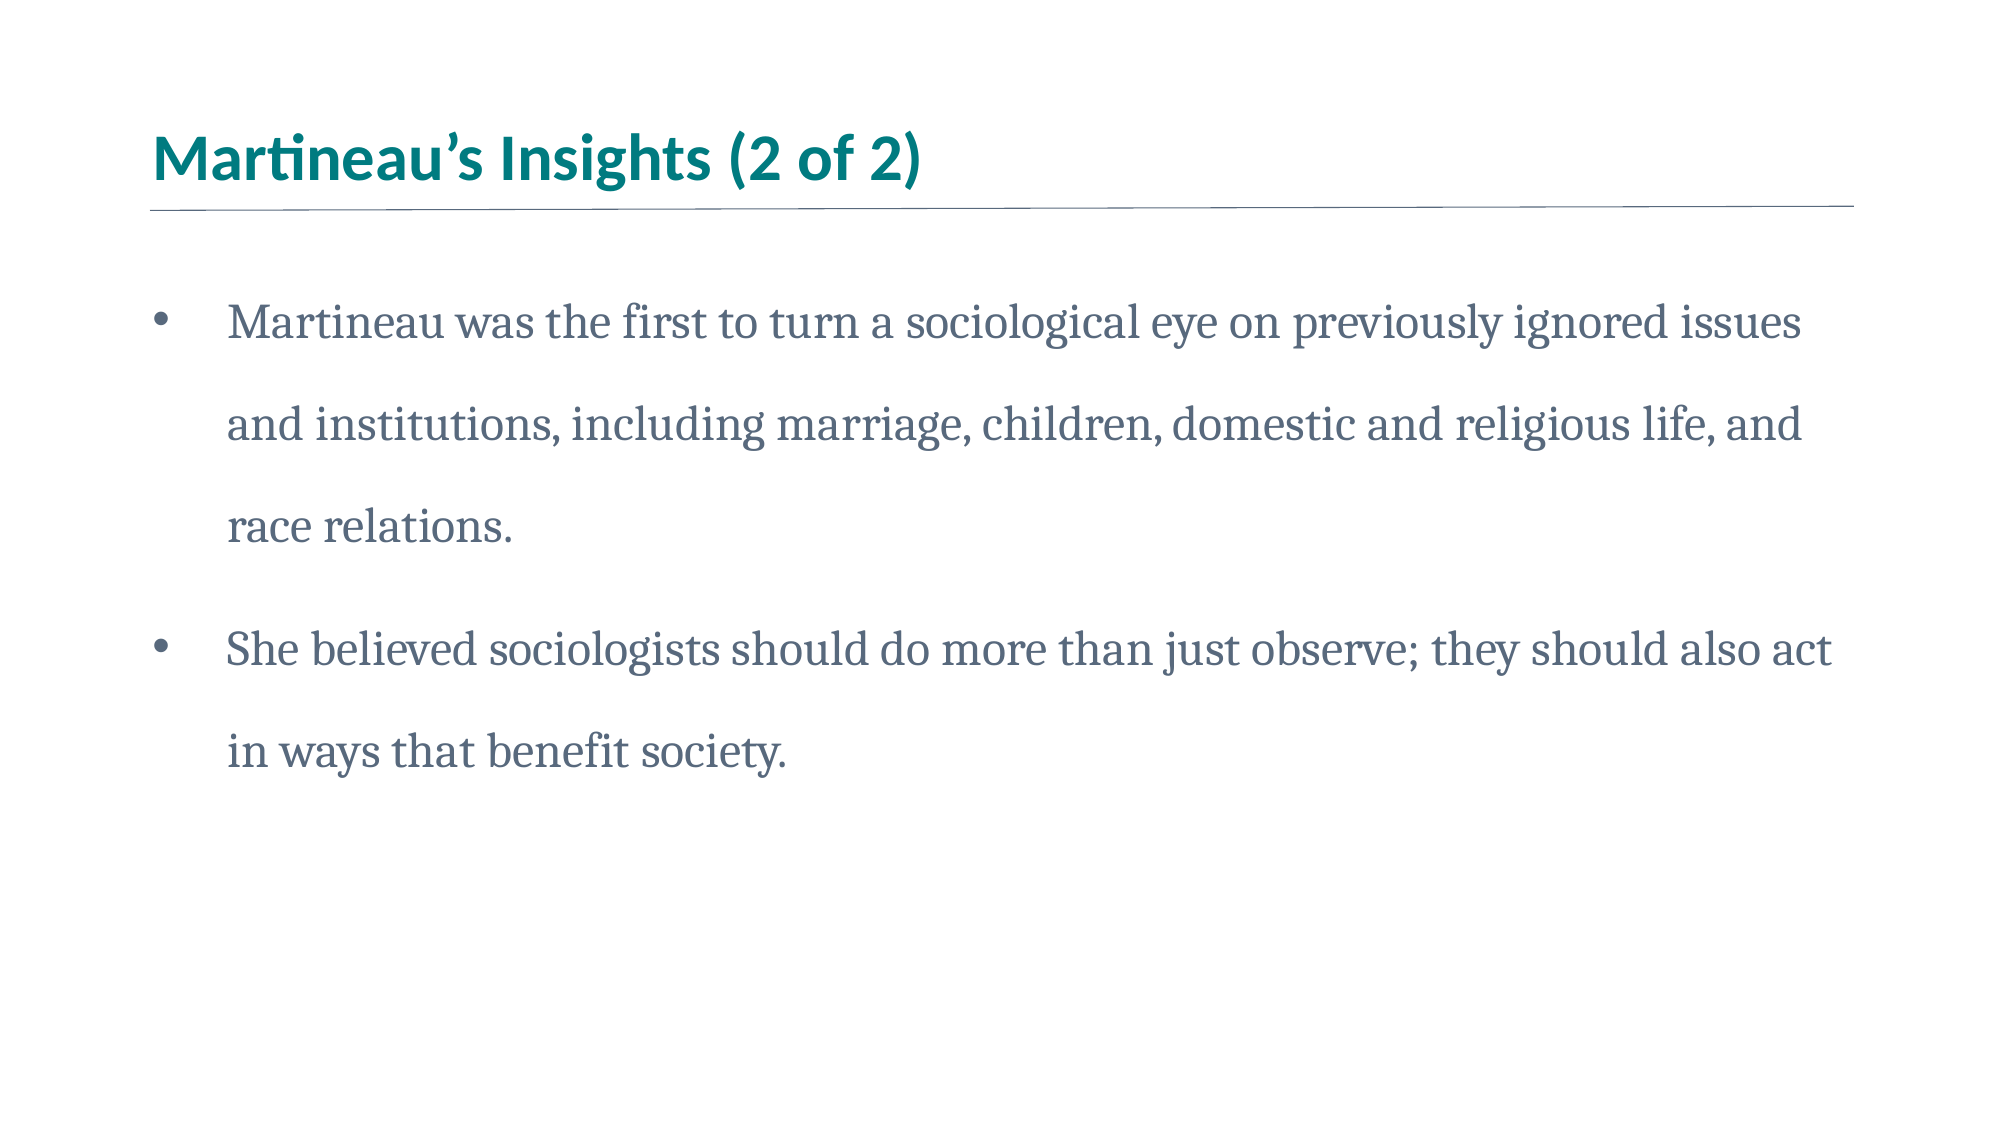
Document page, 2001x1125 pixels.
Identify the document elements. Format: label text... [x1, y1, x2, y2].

title Martineau’s Insights (2 of 2) [137, 107, 1863, 211]
list Martineau was the first to turn a sociological eye on previously ignored issues and institutions, including marriage, children, domestic and religious life, and race relations. She believed sociologists should do more than just observe; they should also act in ways that benefit society. [137, 238, 1863, 1020]
